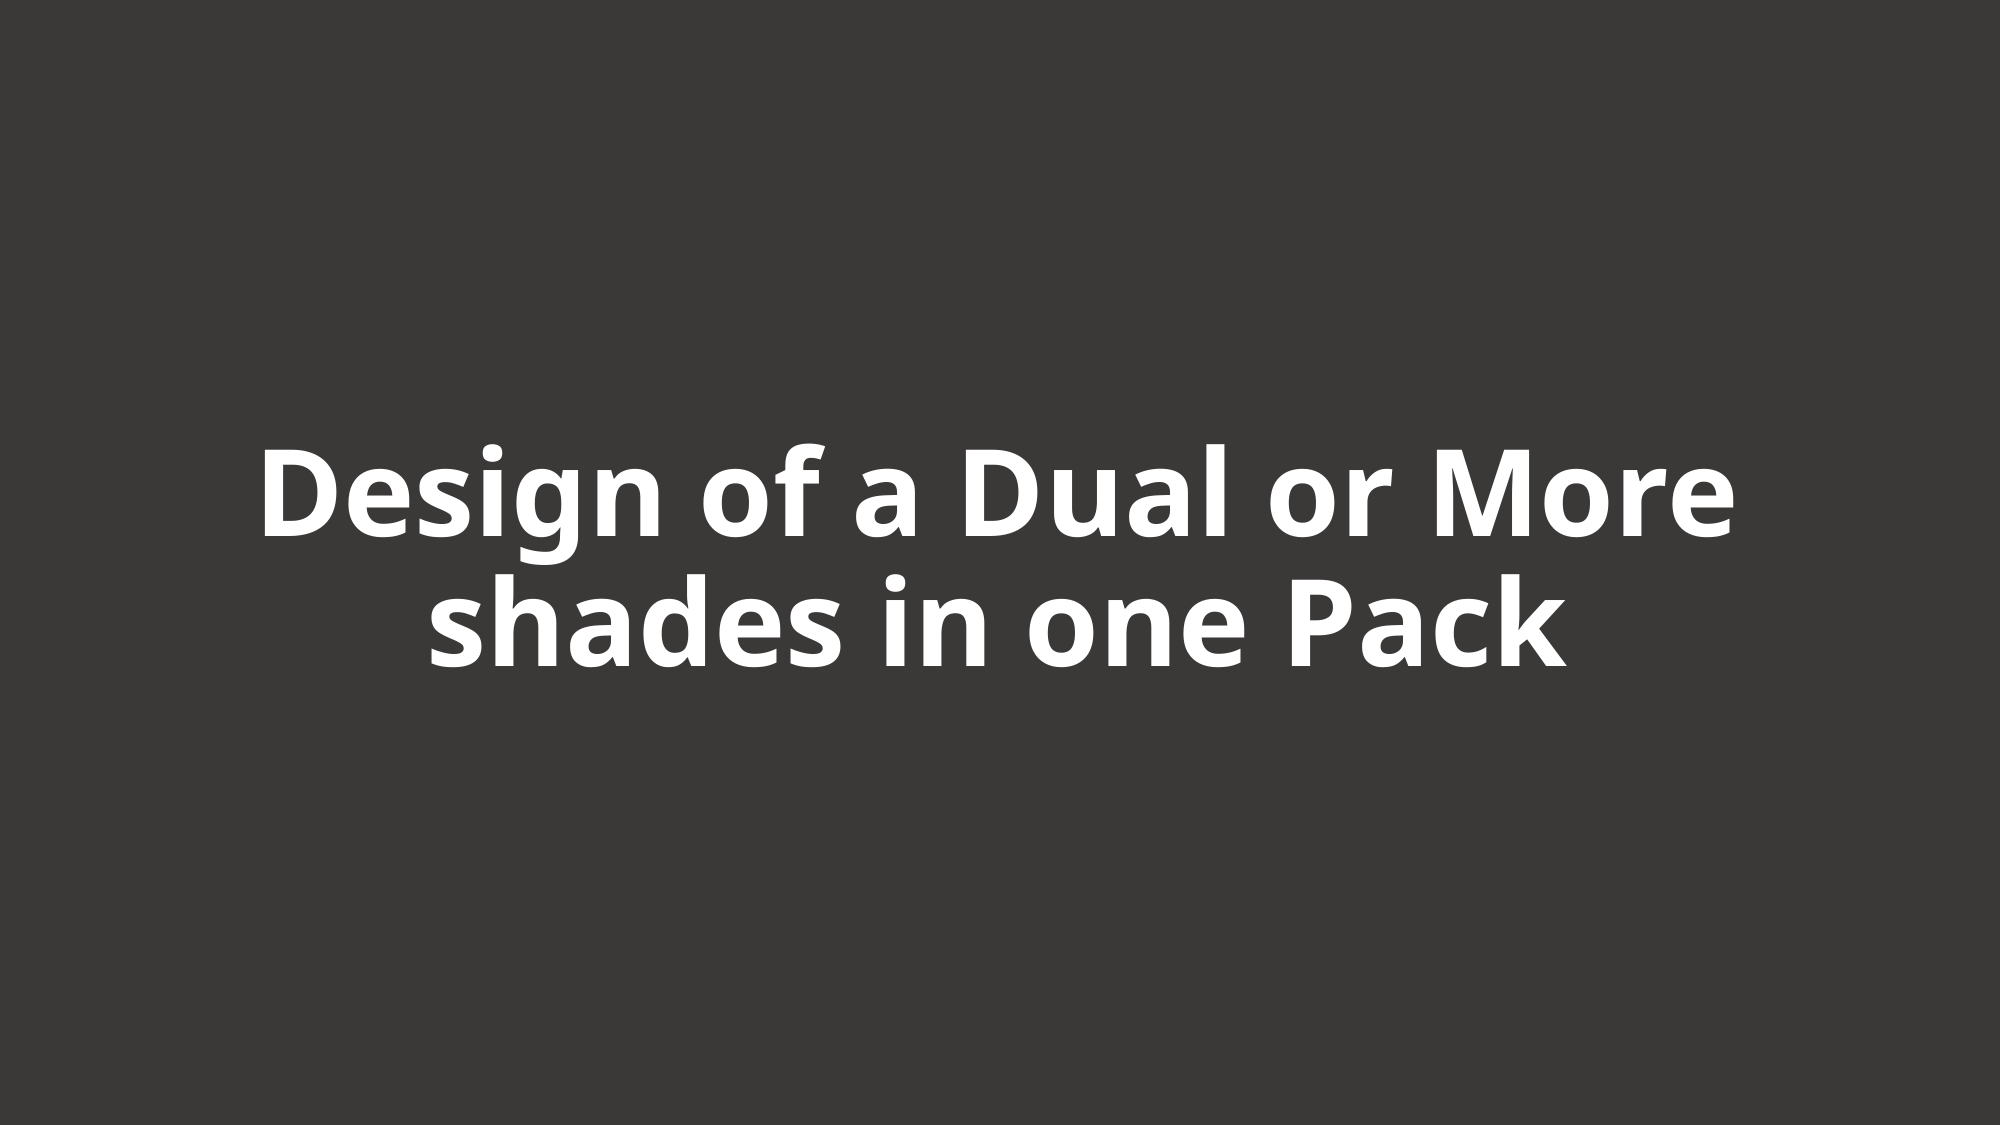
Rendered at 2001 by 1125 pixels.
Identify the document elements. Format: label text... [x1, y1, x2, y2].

list Design of a Dual or More shades in one Pack [97, 358, 1896, 766]
